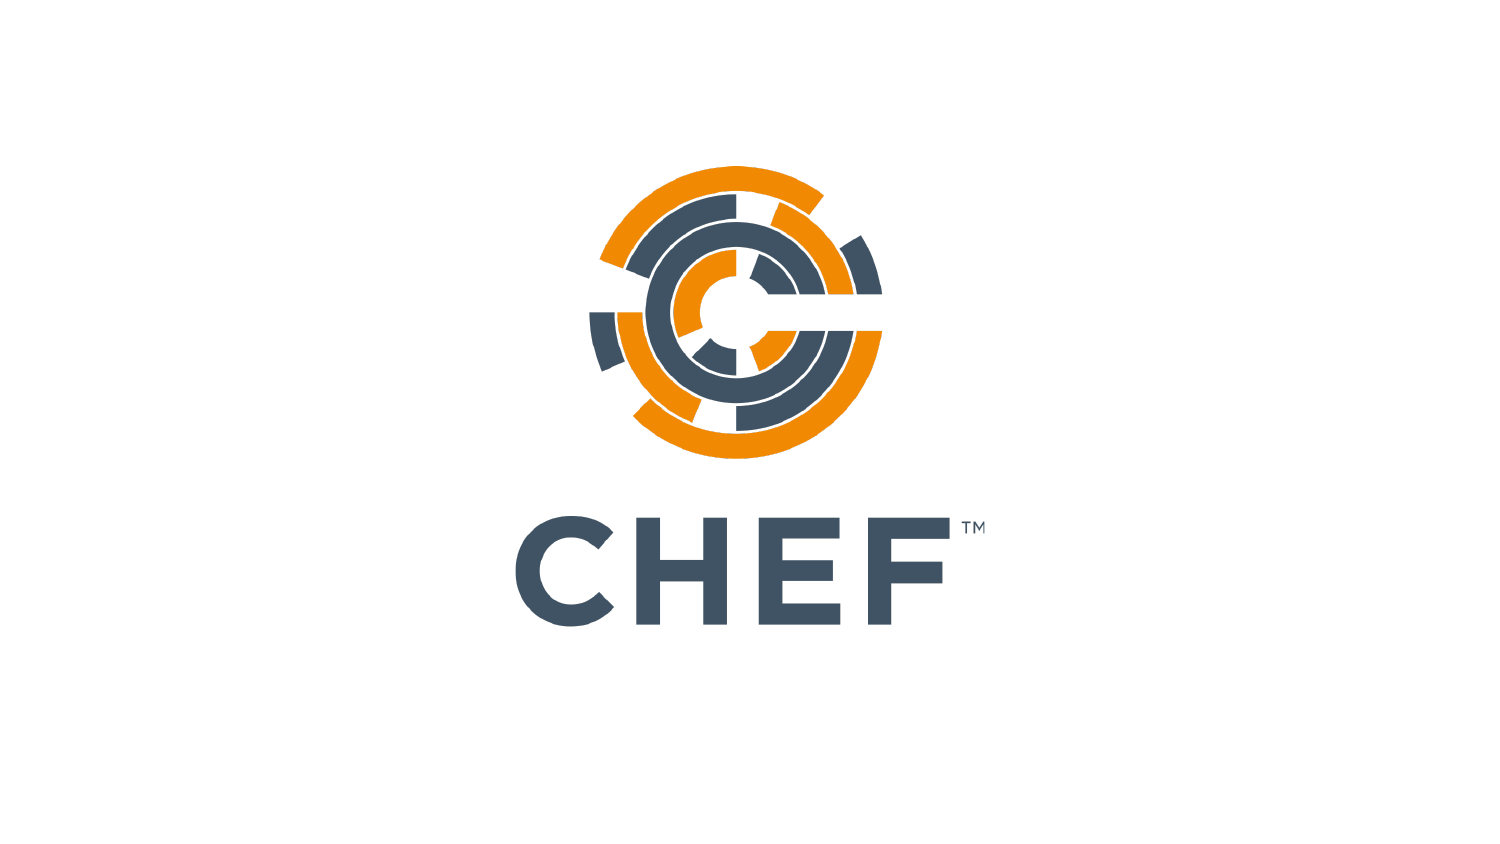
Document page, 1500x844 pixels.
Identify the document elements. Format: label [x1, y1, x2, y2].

picture [515, 166, 985, 630]
